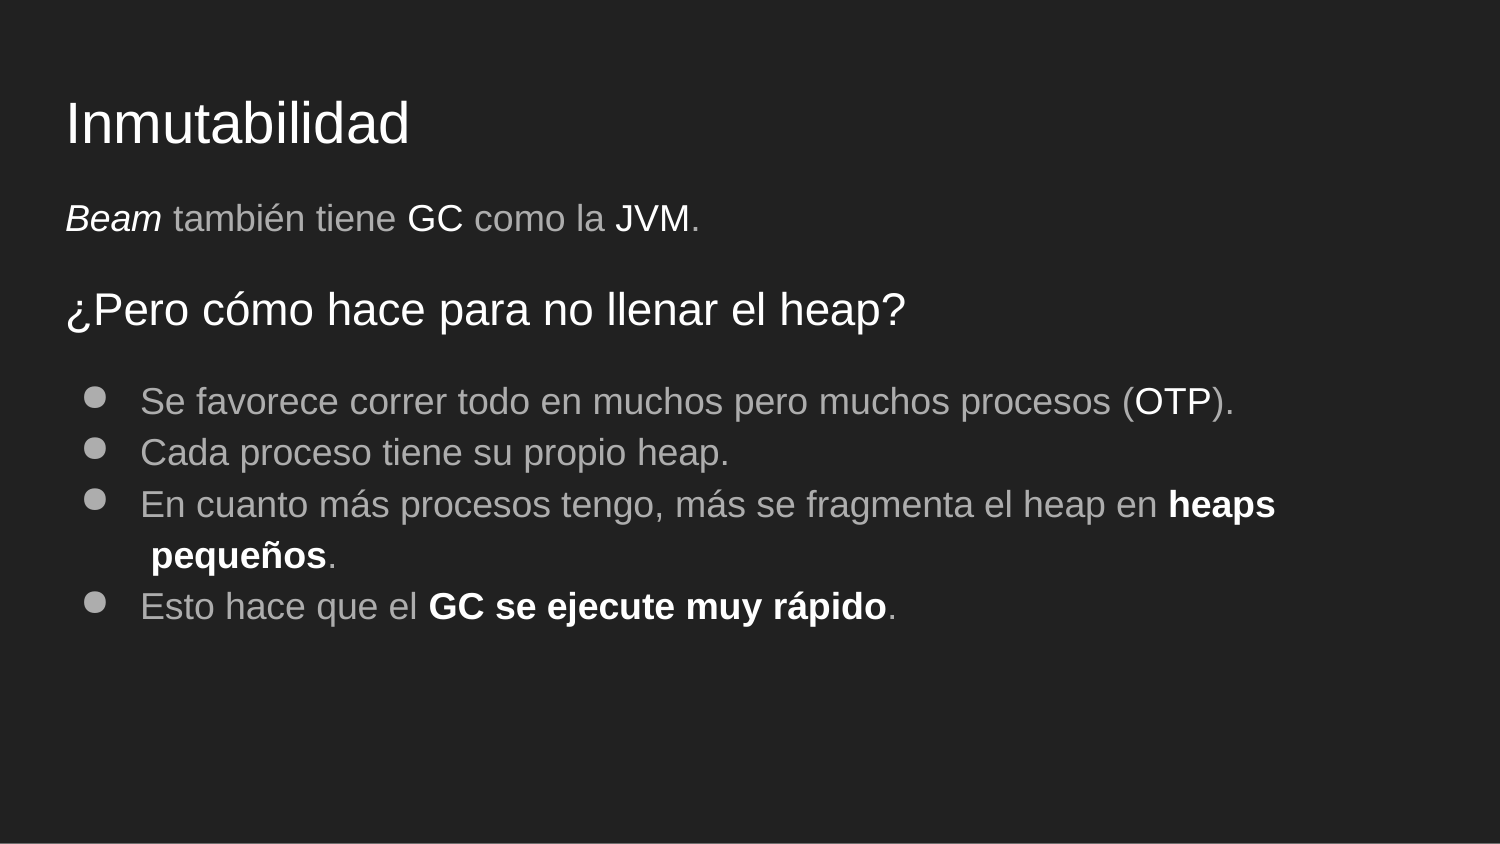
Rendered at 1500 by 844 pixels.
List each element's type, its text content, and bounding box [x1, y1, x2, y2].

text_box Beam también tiene GC como la JVM. ¿Pero cómo hace para no llenar el heap? Se favorece correr todo en muchos pero muchos procesos (OTP). Cada proceso tiene su propio heap. En cuanto más procesos tengo, más se fragmenta el heap en heaps pequeños. Esto hace que el GC se ejecute muy rápido. [63, 191, 1285, 628]
title Inmutabilidad [63, 82, 414, 226]
